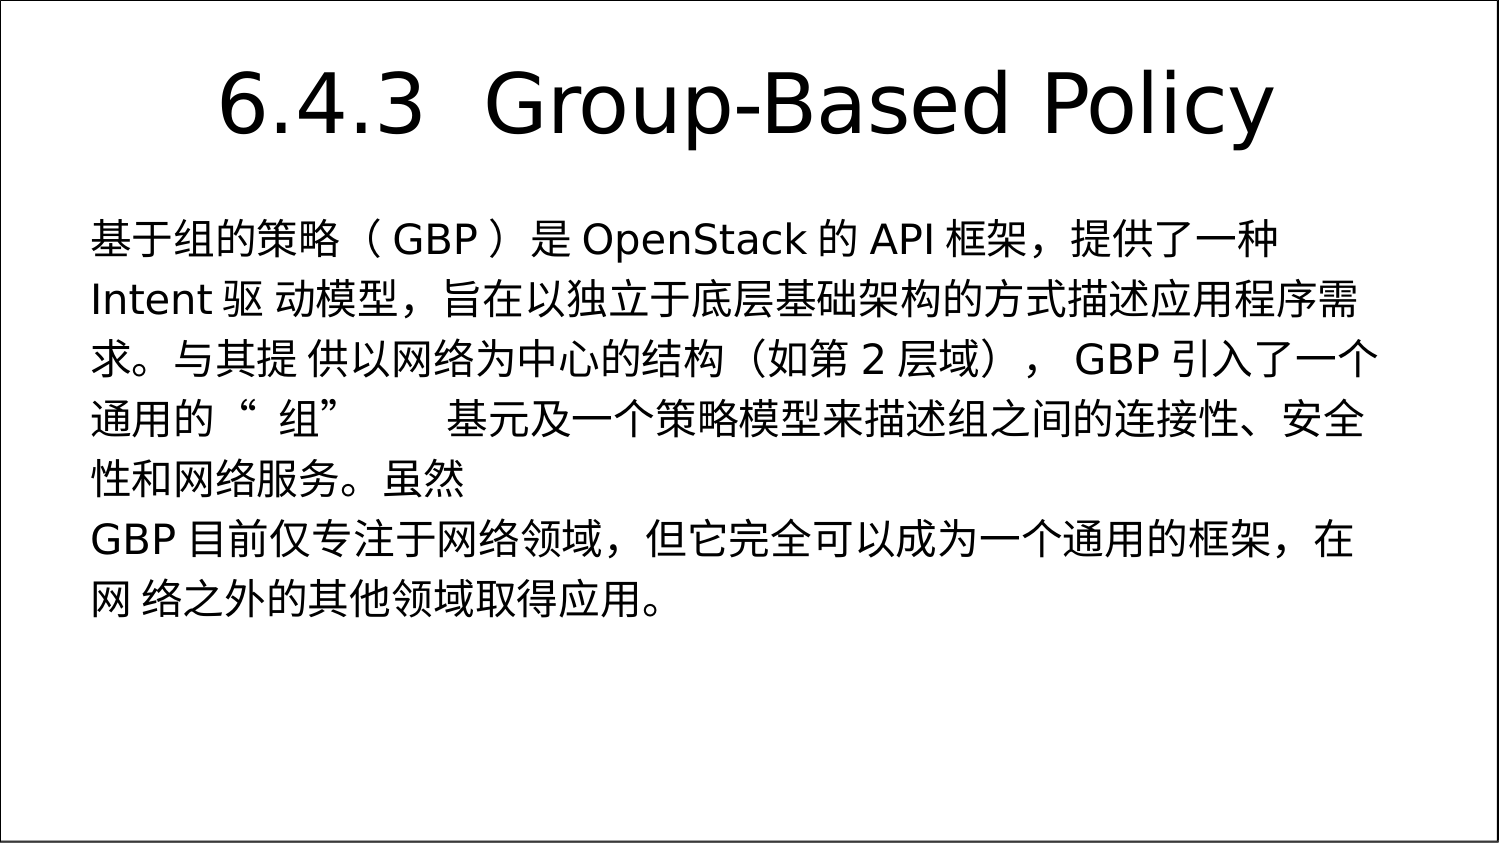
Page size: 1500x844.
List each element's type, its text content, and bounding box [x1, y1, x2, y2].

text_box 基于组的策略（GBP）是OpenStack的API框架，提供了一种Intent驱 动模型，旨在以独立于底层基础架构的方式描述应用程序需求。与其提 供以网络为中心的结构（如第2层域），GBP引入了一个通用的“组” 基元及一个策略模型来描述组之间的连接性、安全性和网络服务。虽然 GBP目前仅专注于网络领域，但它完全可以成为一个通用的框架，在网 络之外的其他领域取得应用。 [87, 200, 1387, 623]
title 6.4.3 Group-Based Policy [214, 47, 1286, 191]
